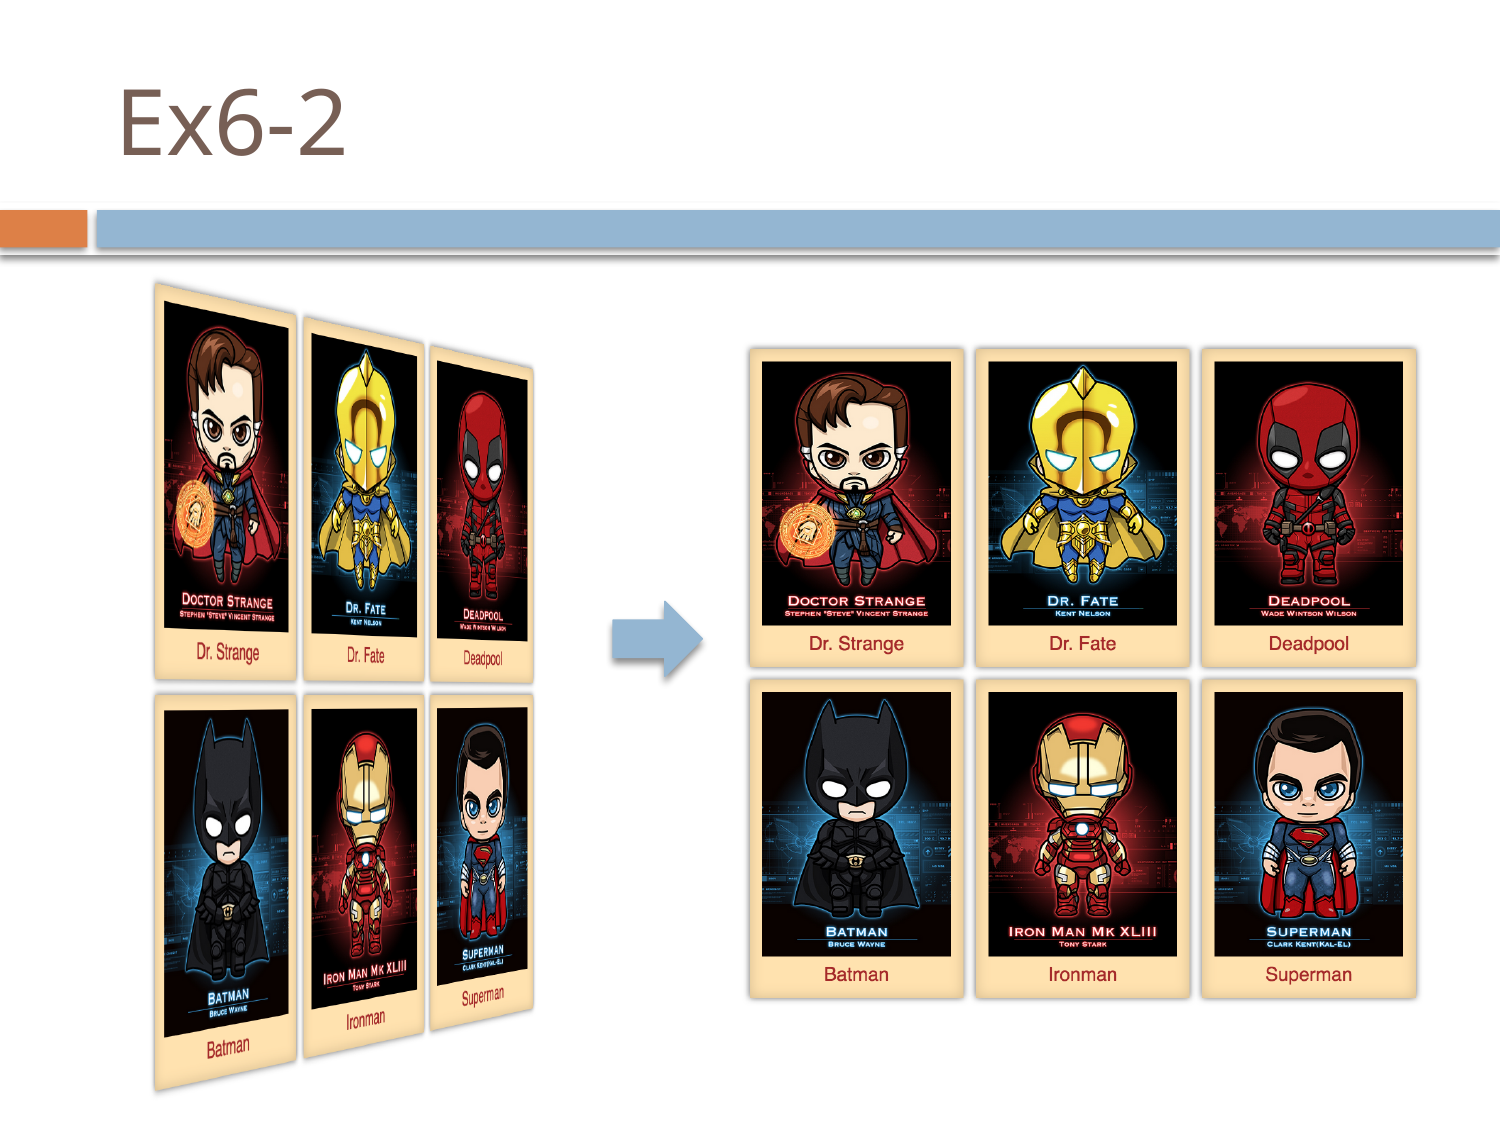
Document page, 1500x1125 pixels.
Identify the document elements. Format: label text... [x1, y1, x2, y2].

picture [117, 270, 581, 1125]
text_box [612, 600, 703, 677]
title Ex6-2 [100, 37, 1438, 200]
picture [717, 312, 1439, 1029]
